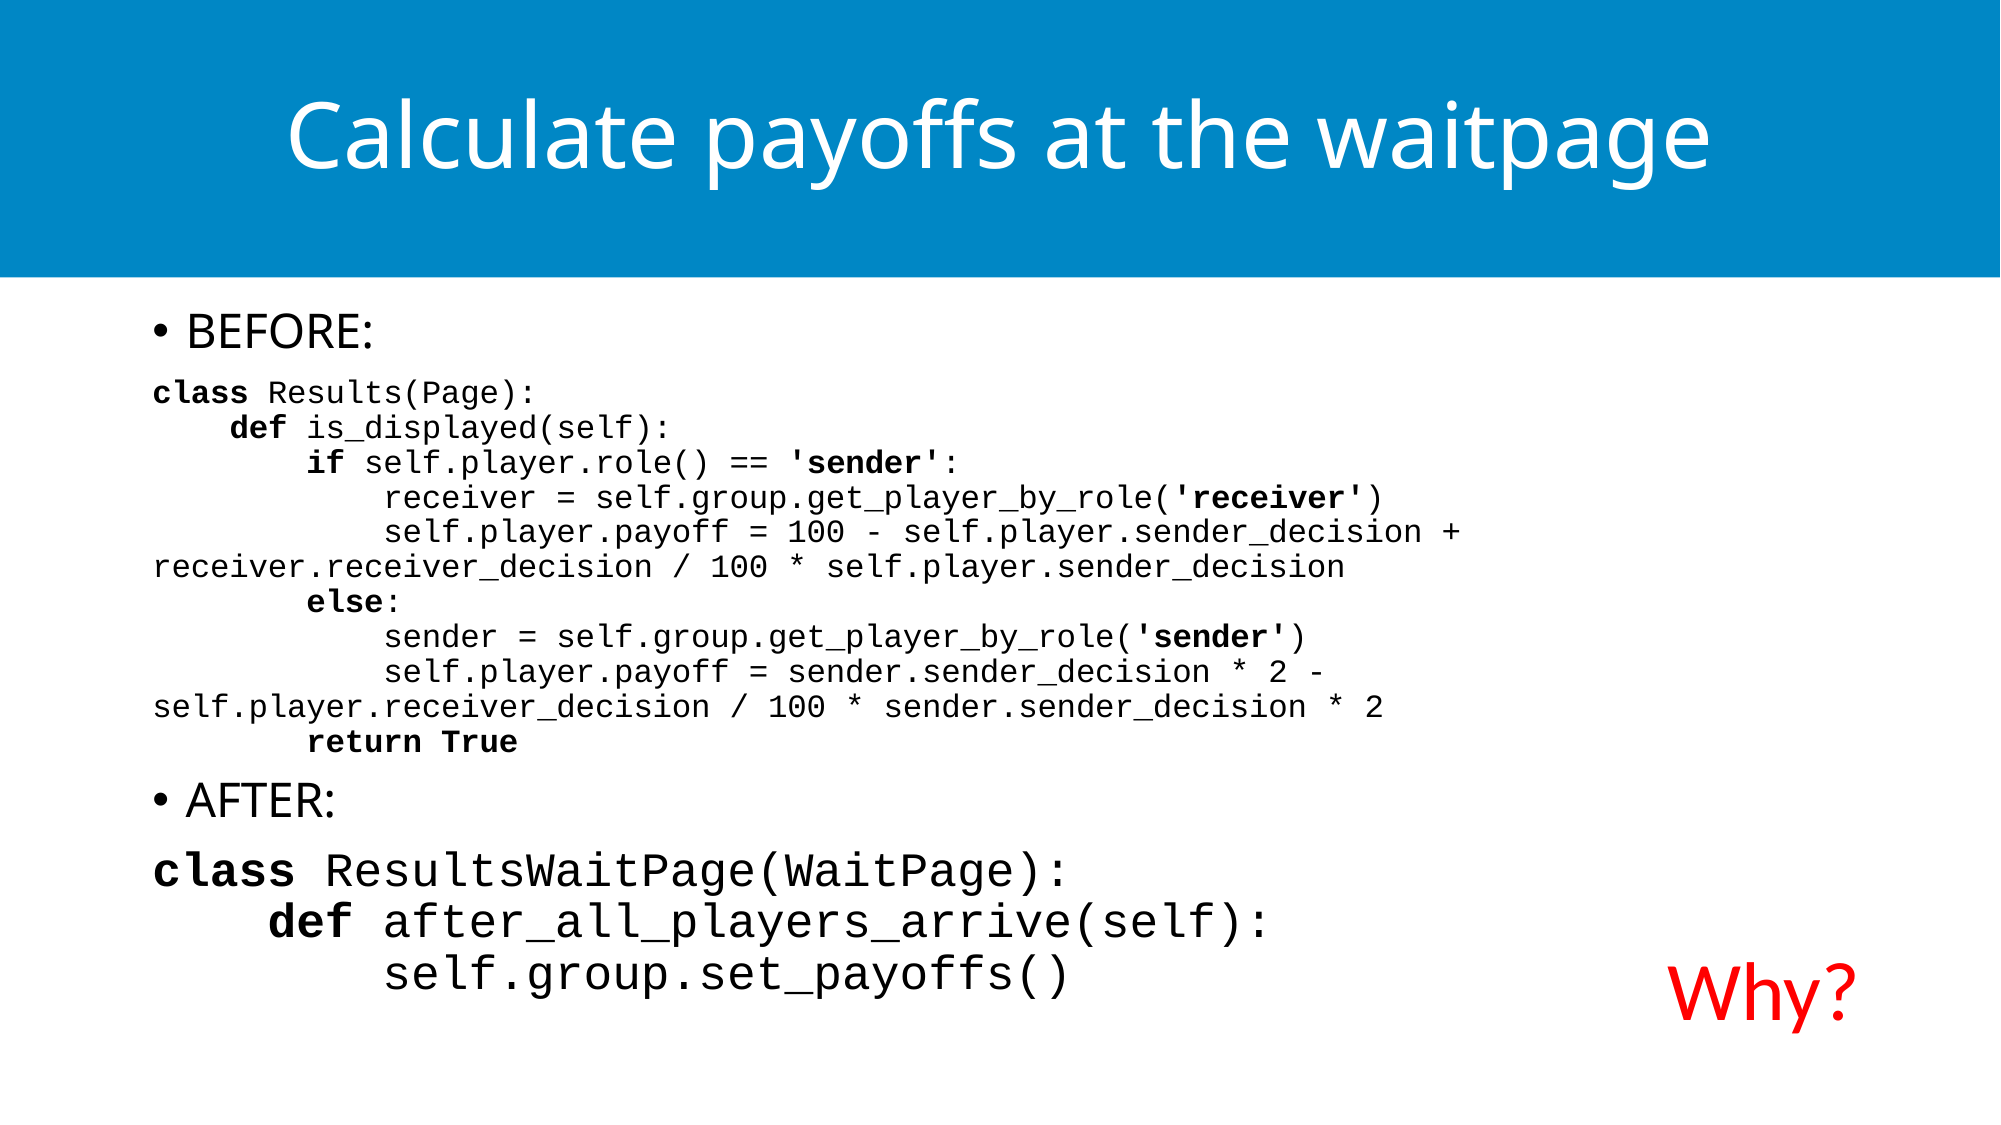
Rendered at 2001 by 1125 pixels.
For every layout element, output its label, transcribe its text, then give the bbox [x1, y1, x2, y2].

text_box Why? [1652, 930, 1875, 1045]
list BEFORE: class Results(Page): def is_displayed(self): if self.player.role() == 'sender': receiver = self.group.get_player_by_role('receiver') self.player.payoff = 100 - self.player.sender_decision + receiver.receiver_decision / 100 * self.player.sender_decision else: sender = self.group.get_player_by_role('sender') self.player.payoff = sender.sender_decision * 2 - self.player.receiver_decision / 100 * sender.sender_decision * 2 return True AFTER: class ResultsWaitPage(WaitPage): def after_all_players_arrive(self): self.group.set_payoffs() [137, 299, 1863, 1014]
title Calculate payoffs at the waitpage [0, 0, 2000, 278]
